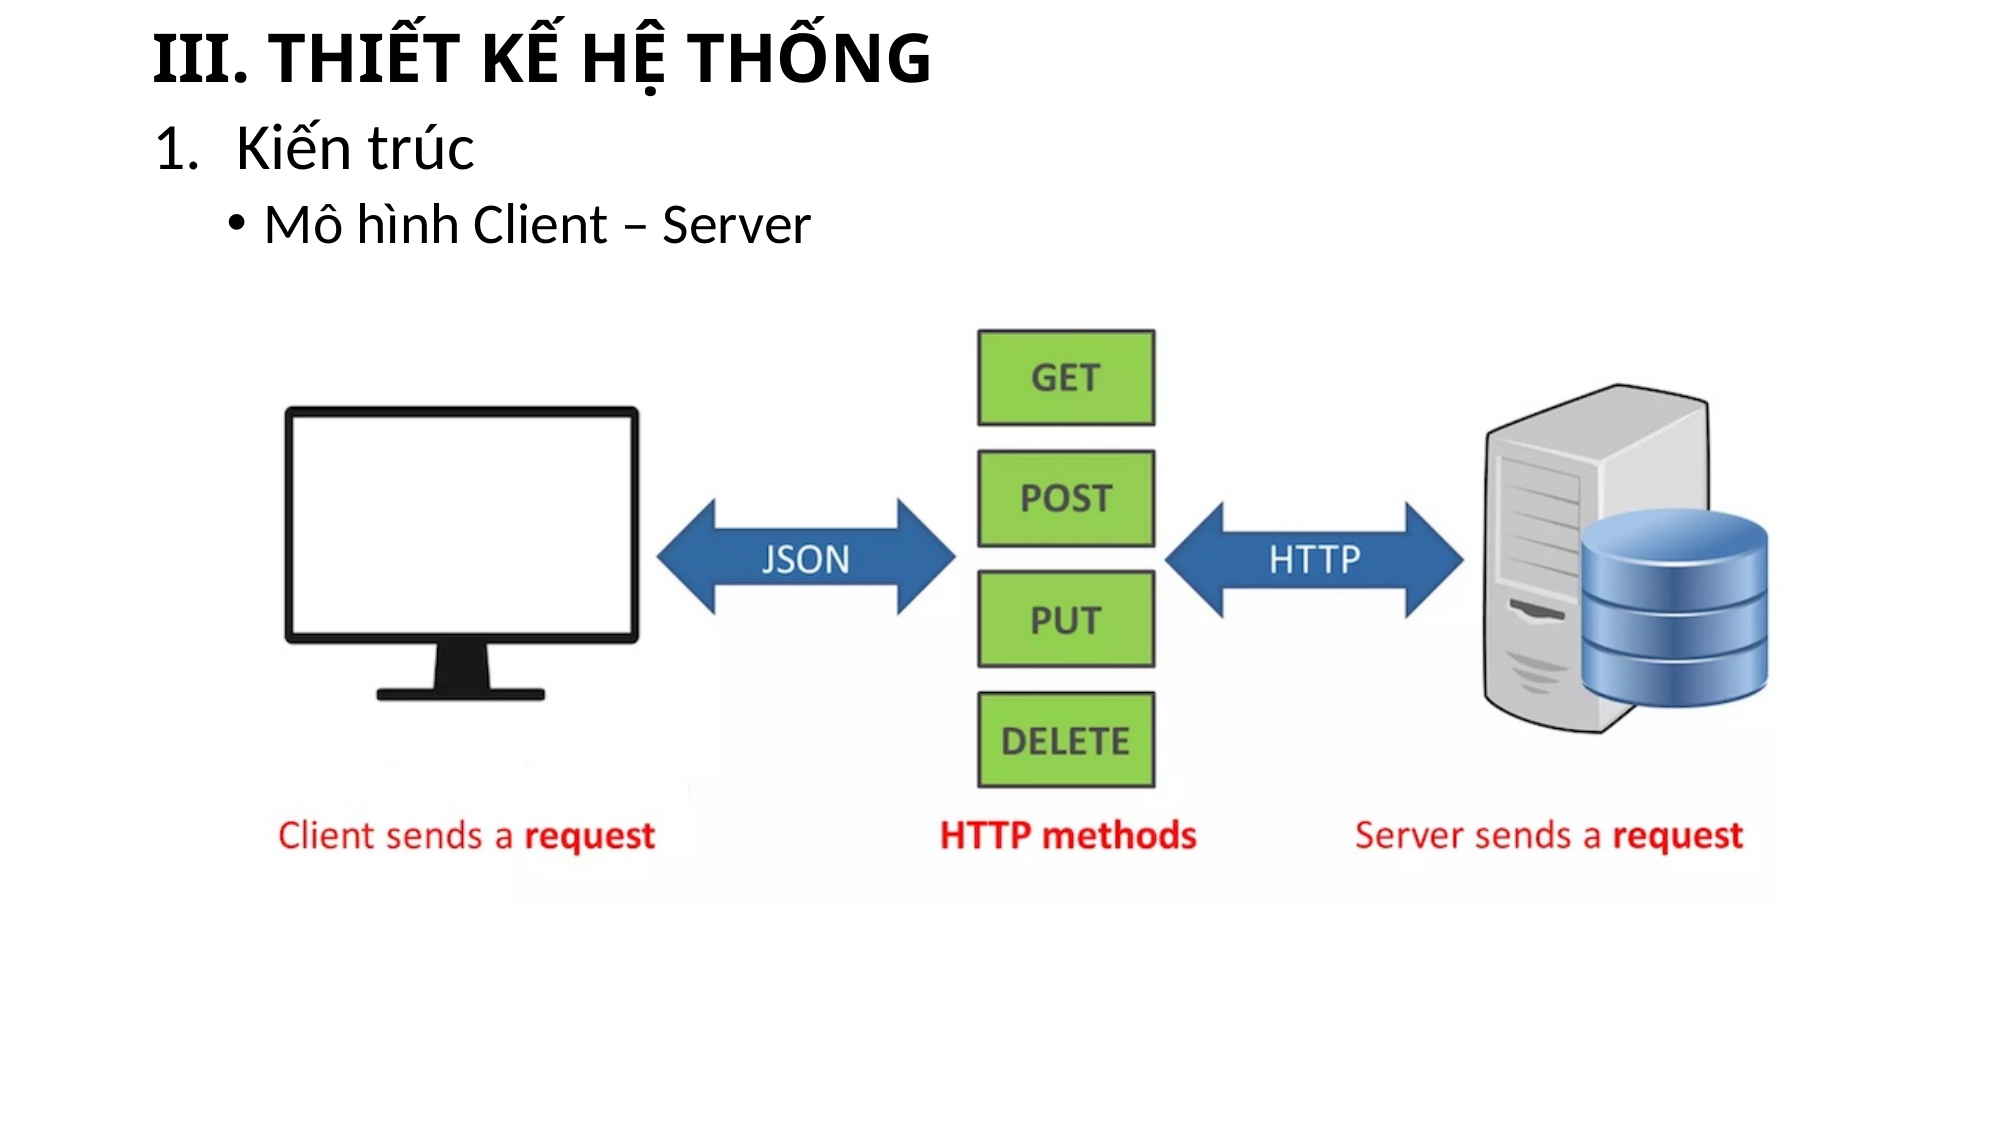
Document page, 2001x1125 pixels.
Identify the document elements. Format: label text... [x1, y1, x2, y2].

title III. THIẾT KẾ HỆ THỐNG [137, 17, 1863, 105]
list Kiến trúc Mô hình Client – Server [137, 105, 1000, 265]
picture [218, 277, 1782, 908]
